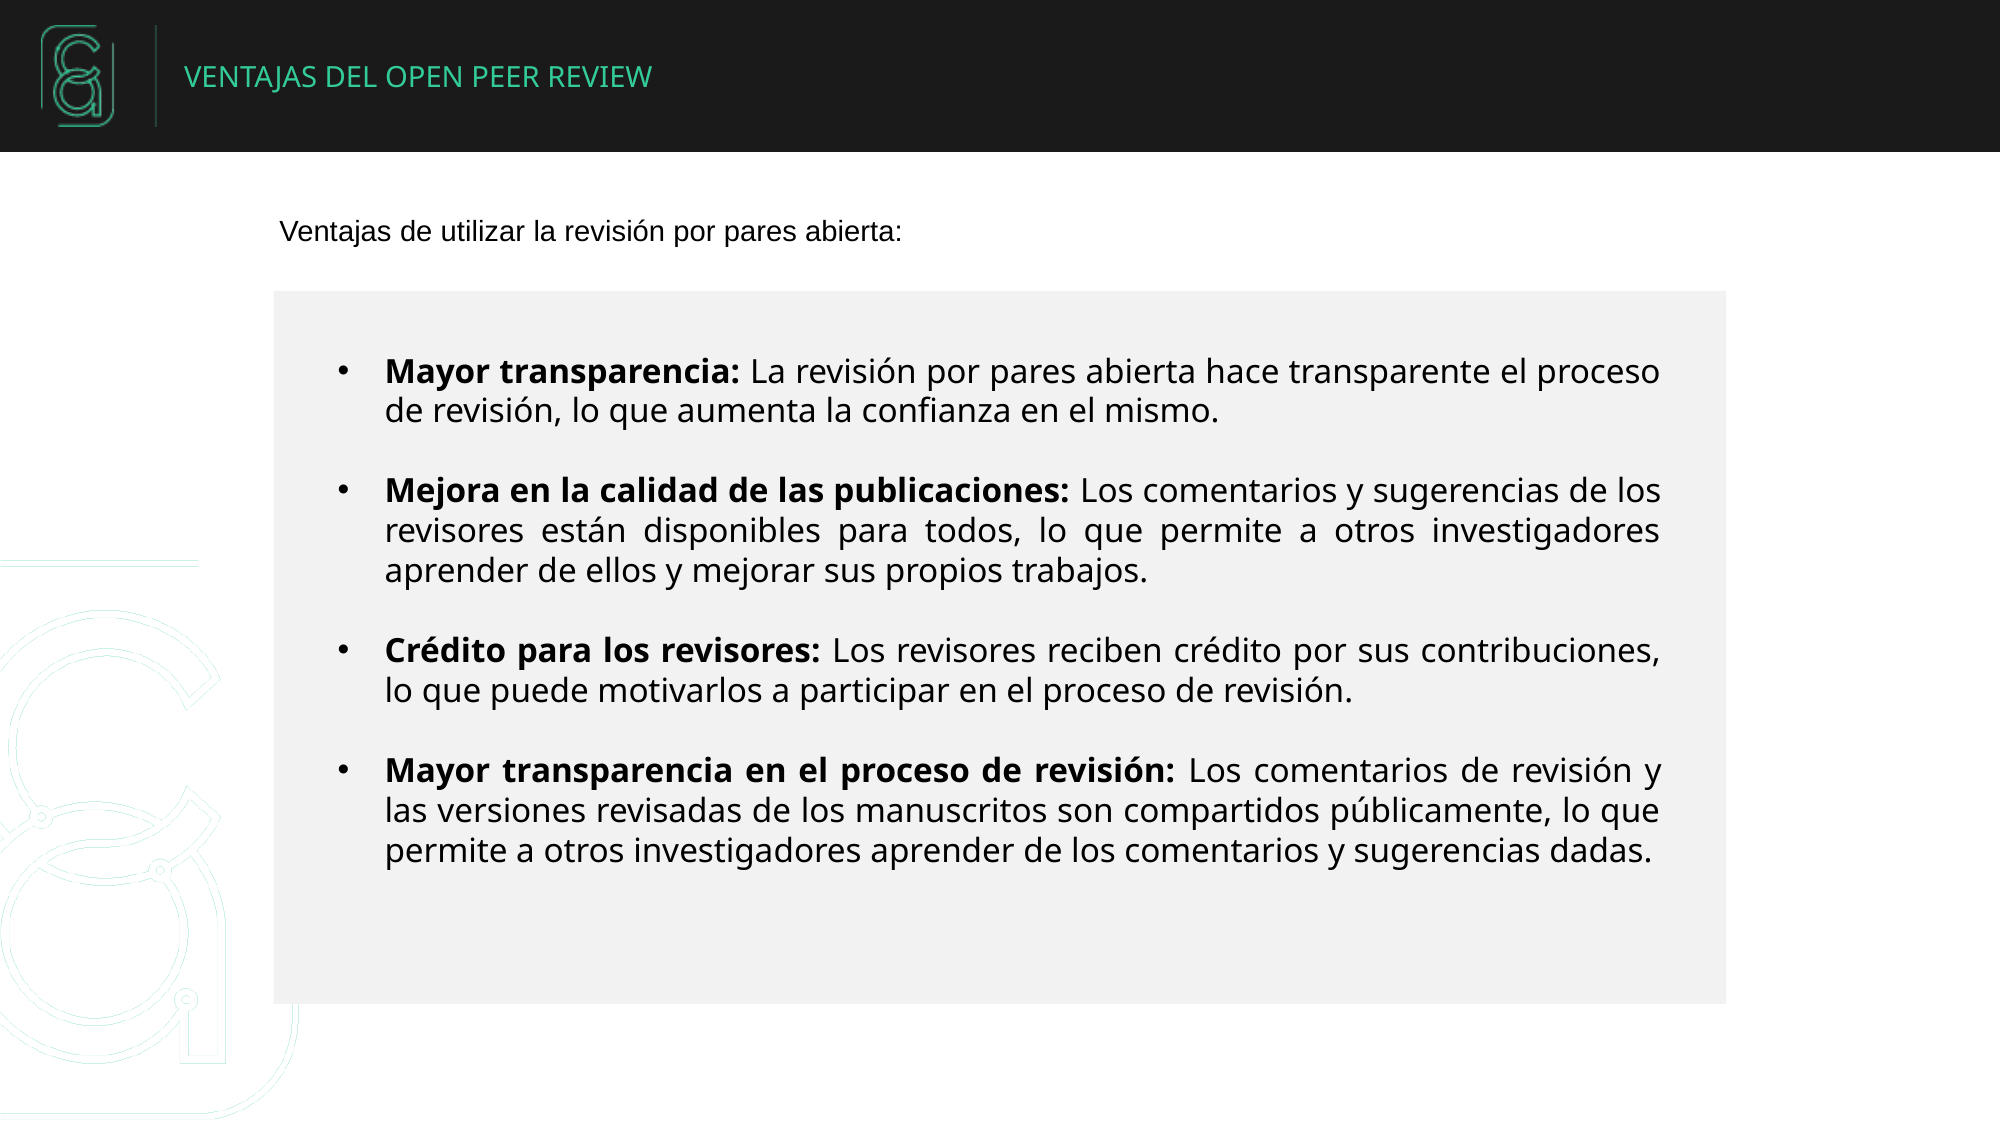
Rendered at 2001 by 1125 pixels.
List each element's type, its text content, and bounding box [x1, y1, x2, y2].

text_box Mayor transparencia: La revisión por pares abierta hace transparente el proceso de revisión, lo que aumenta la confianza en el mismo. Mejora en la calidad de las publicaciones: Los comentarios y sugerencias de los revisores están disponibles para todos, lo que permite a otros investigadores aprender de ellos y mejorar sus propios trabajos. Crédito para los revisores: Los revisores reciben crédito por sus contribuciones, lo que puede motivarlos a participar en el proceso de revisión. Mayor transparencia en el proceso de revisión: Los comentarios de revisión y las versiones revisadas de los manuscritos son compartidos públicamente, lo que permite a otros investigadores aprender de los comentarios y sugerencias dadas. [322, 342, 1678, 877]
text_box Ventajas de utilizar la revisión por pares abierta: [264, 205, 1717, 255]
text_box [273, 290, 1727, 1004]
picture [0, 479, 322, 1125]
picture [0, 0, 2000, 152]
